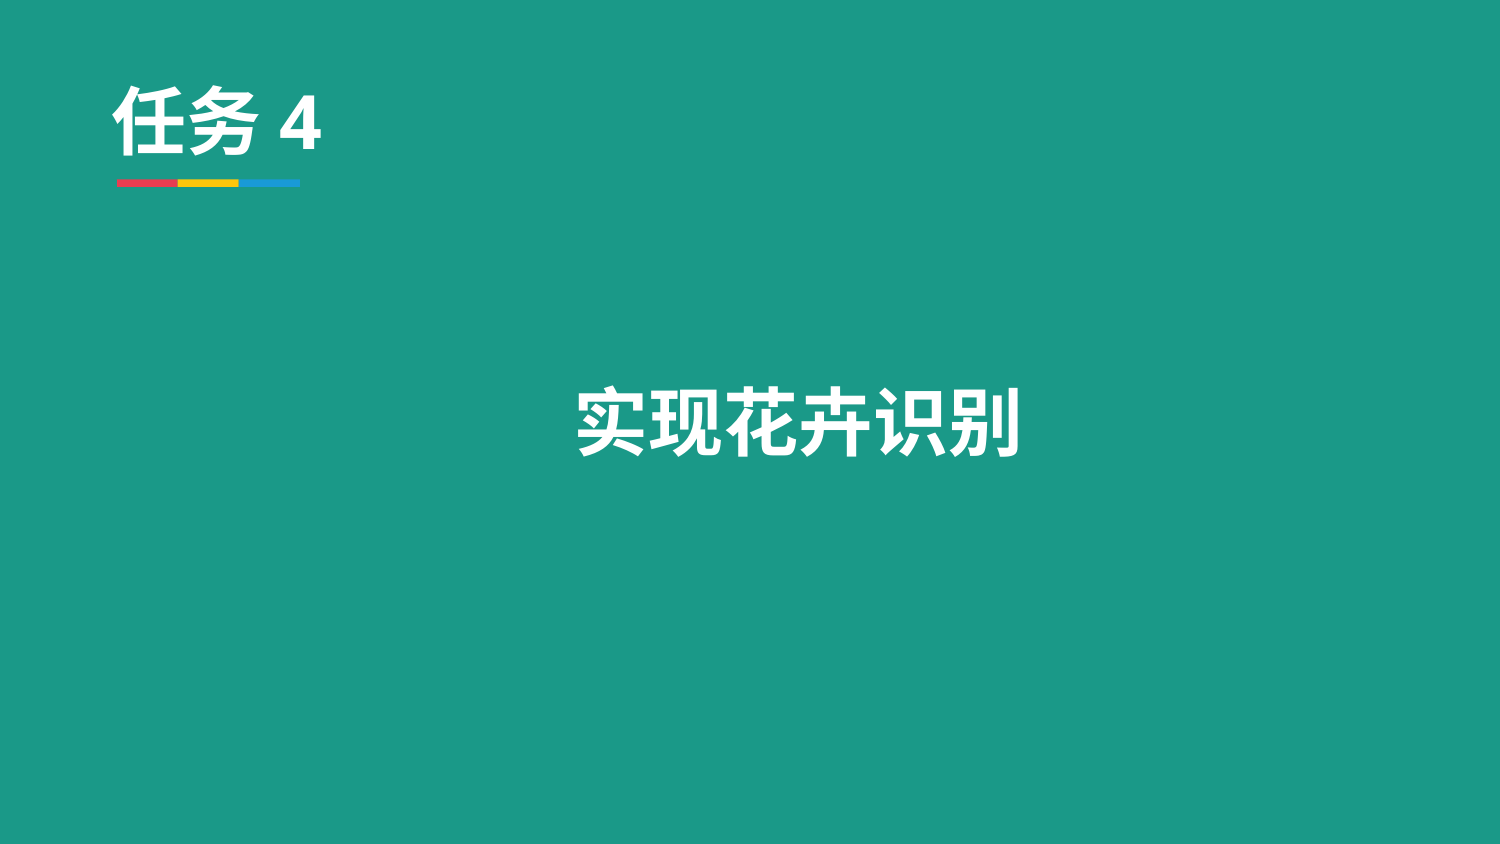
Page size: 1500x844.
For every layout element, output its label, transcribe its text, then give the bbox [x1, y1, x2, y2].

title 实现花卉识别 [558, 360, 1068, 496]
text_box 任务4 [96, 59, 351, 195]
